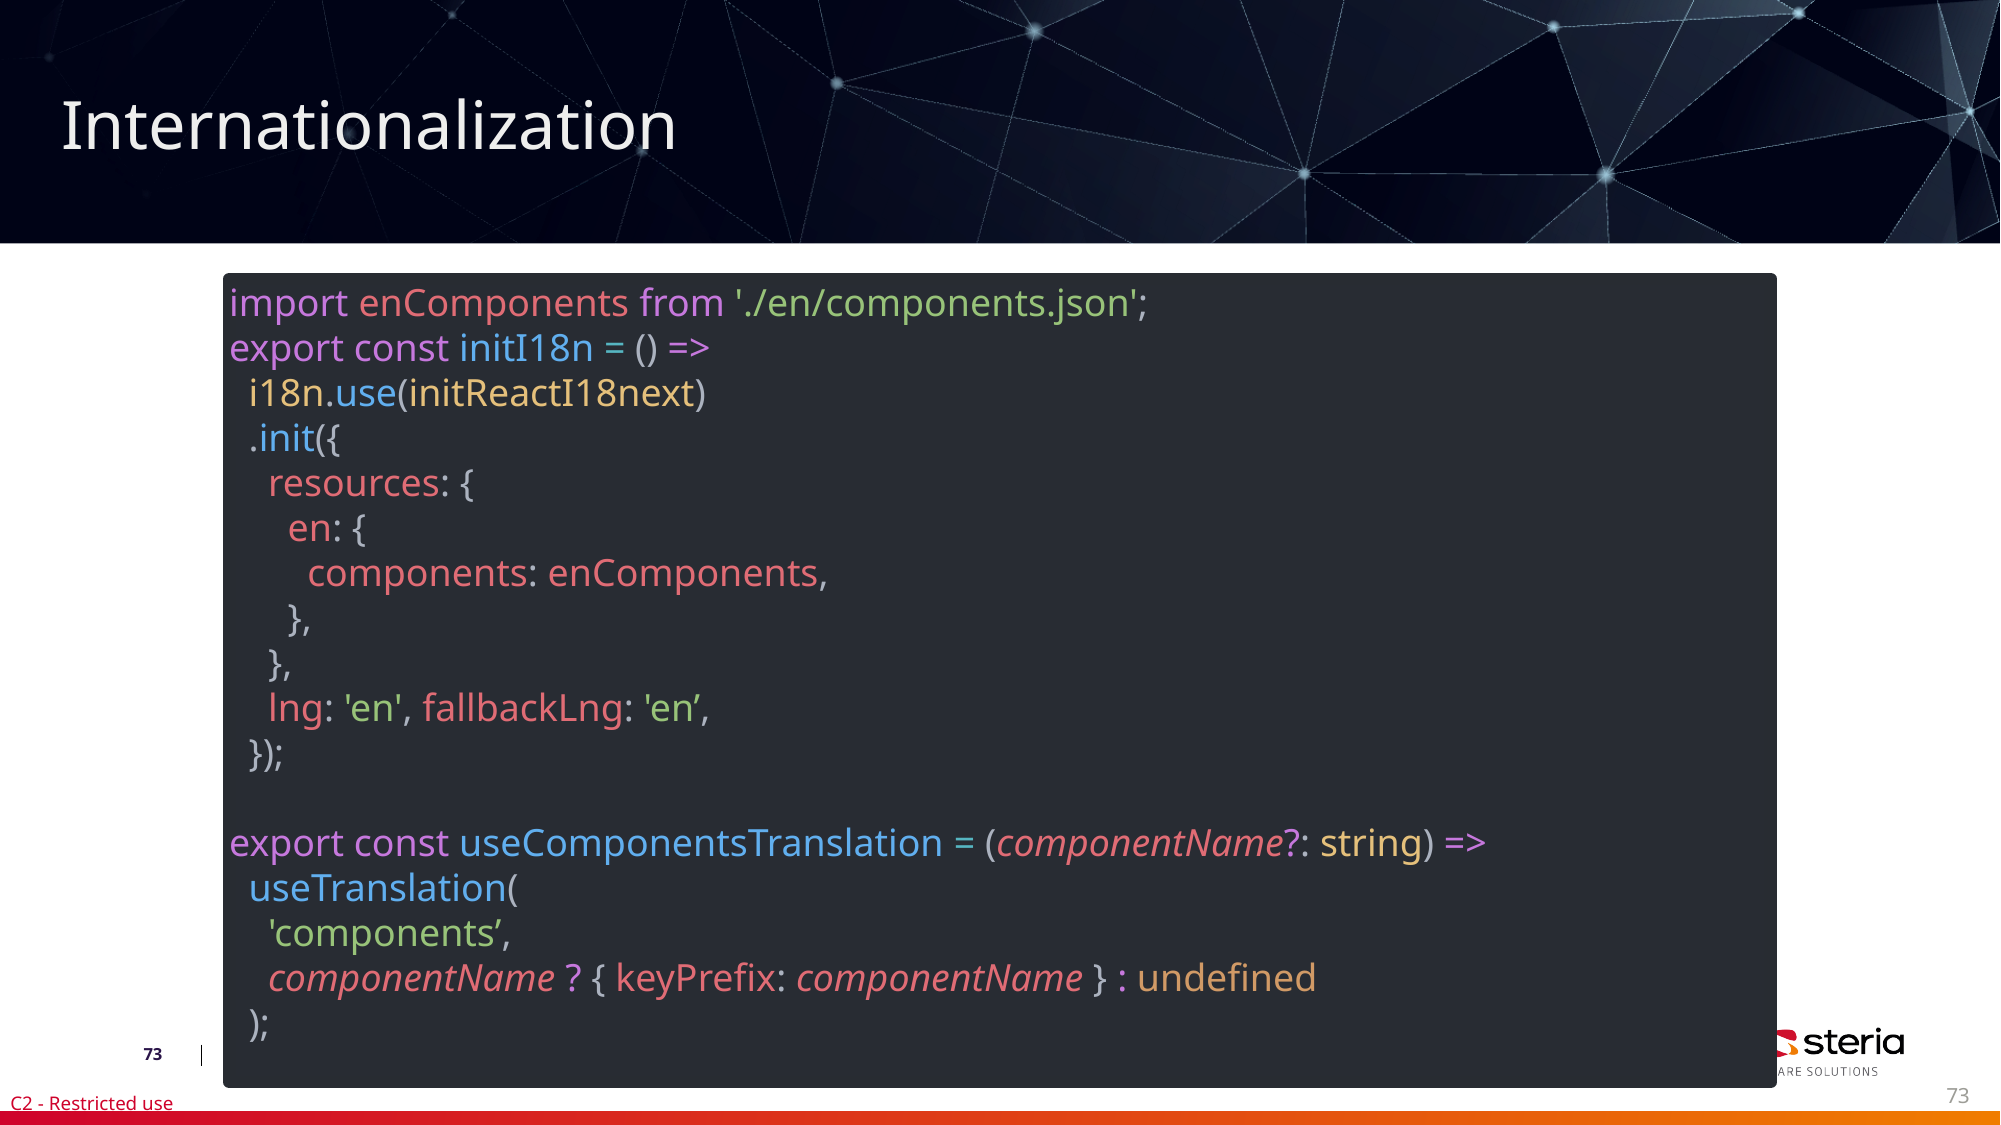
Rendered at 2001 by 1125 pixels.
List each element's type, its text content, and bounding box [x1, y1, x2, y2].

picture [0, 0, 2000, 244]
text_box import enComponents from './en/components.json'; export const initI18n = () => i18n.use(initReactI18next) .init({ resources: { en: { components: enComponents, }, }, lng: 'en', fallbackLng: 'en’, }); export const useComponentsTranslation = (componentName?: string) => useTranslation( 'components’, componentName ? { keyPrefix: componentName } : undefined ); [229, 278, 1771, 1083]
list Internationalization [55, 76, 1945, 220]
picture [1633, 1009, 1923, 1096]
